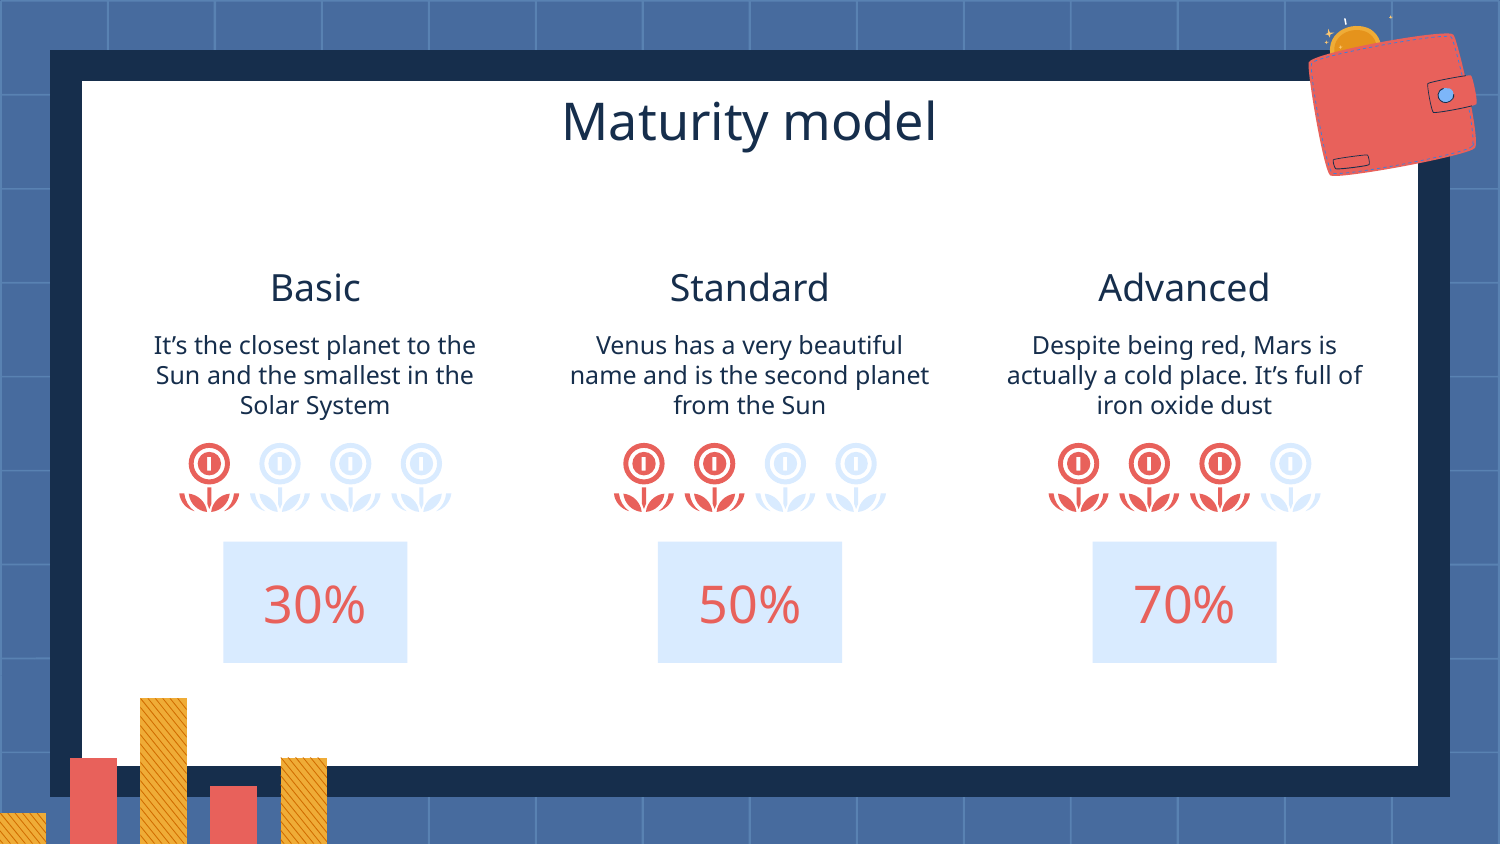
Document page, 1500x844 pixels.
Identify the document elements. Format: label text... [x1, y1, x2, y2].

title Advanced [987, 254, 1382, 301]
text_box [1119, 442, 1180, 513]
subtitle Despite being red, Mars is actually a cold place. It’s full of iron oxide dust [987, 301, 1382, 447]
title Standard [552, 254, 948, 301]
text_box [249, 442, 311, 513]
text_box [0, 698, 328, 844]
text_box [1189, 442, 1251, 513]
title Basic [118, 254, 513, 320]
text_box 50% [657, 541, 843, 663]
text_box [1048, 442, 1109, 513]
subtitle It’s the closest planet to the Sun and the smallest in the Solar System [118, 320, 513, 447]
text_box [179, 442, 240, 513]
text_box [391, 442, 452, 513]
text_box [825, 442, 887, 513]
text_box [613, 442, 675, 513]
title Maturity model [118, 72, 1304, 167]
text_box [684, 442, 745, 513]
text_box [1260, 442, 1321, 513]
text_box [755, 442, 816, 513]
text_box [1309, 10, 1475, 168]
subtitle Venus has a very beautiful name and is the second planet from the Sun [552, 301, 948, 447]
text_box 70% [1092, 541, 1277, 663]
text_box 30% [223, 541, 408, 663]
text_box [320, 442, 381, 513]
